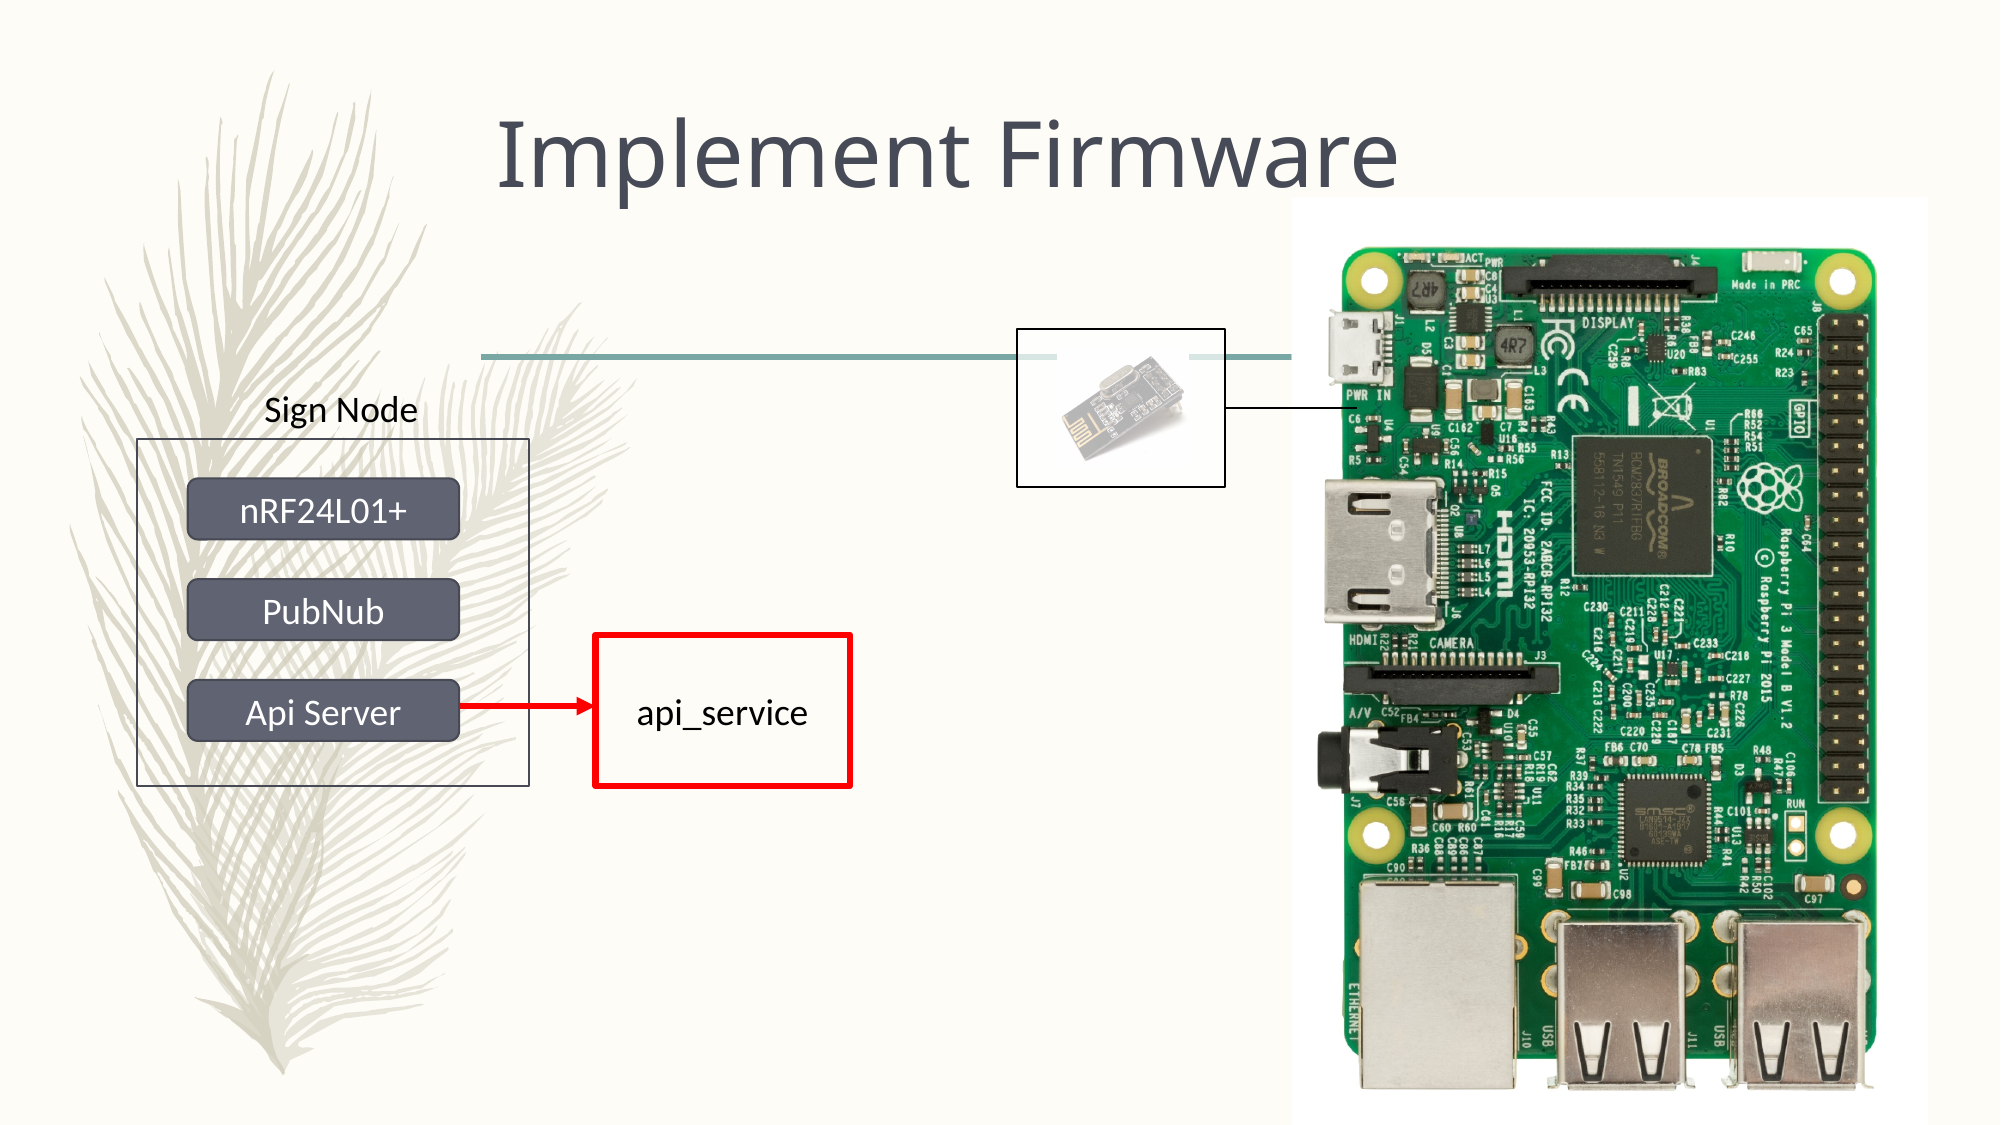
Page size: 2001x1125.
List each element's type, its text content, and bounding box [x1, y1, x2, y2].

text_box [1016, 328, 1226, 488]
text_box [136, 438, 530, 787]
text_box nRF24L01+ [186, 477, 461, 541]
text_box api_service [594, 634, 851, 787]
title Implement Firmware [481, 93, 1920, 350]
text_box PubNub [186, 578, 461, 642]
text_box Api Server [186, 678, 461, 742]
picture [1057, 199, 2000, 1124]
text_box Sign Node [249, 377, 434, 438]
